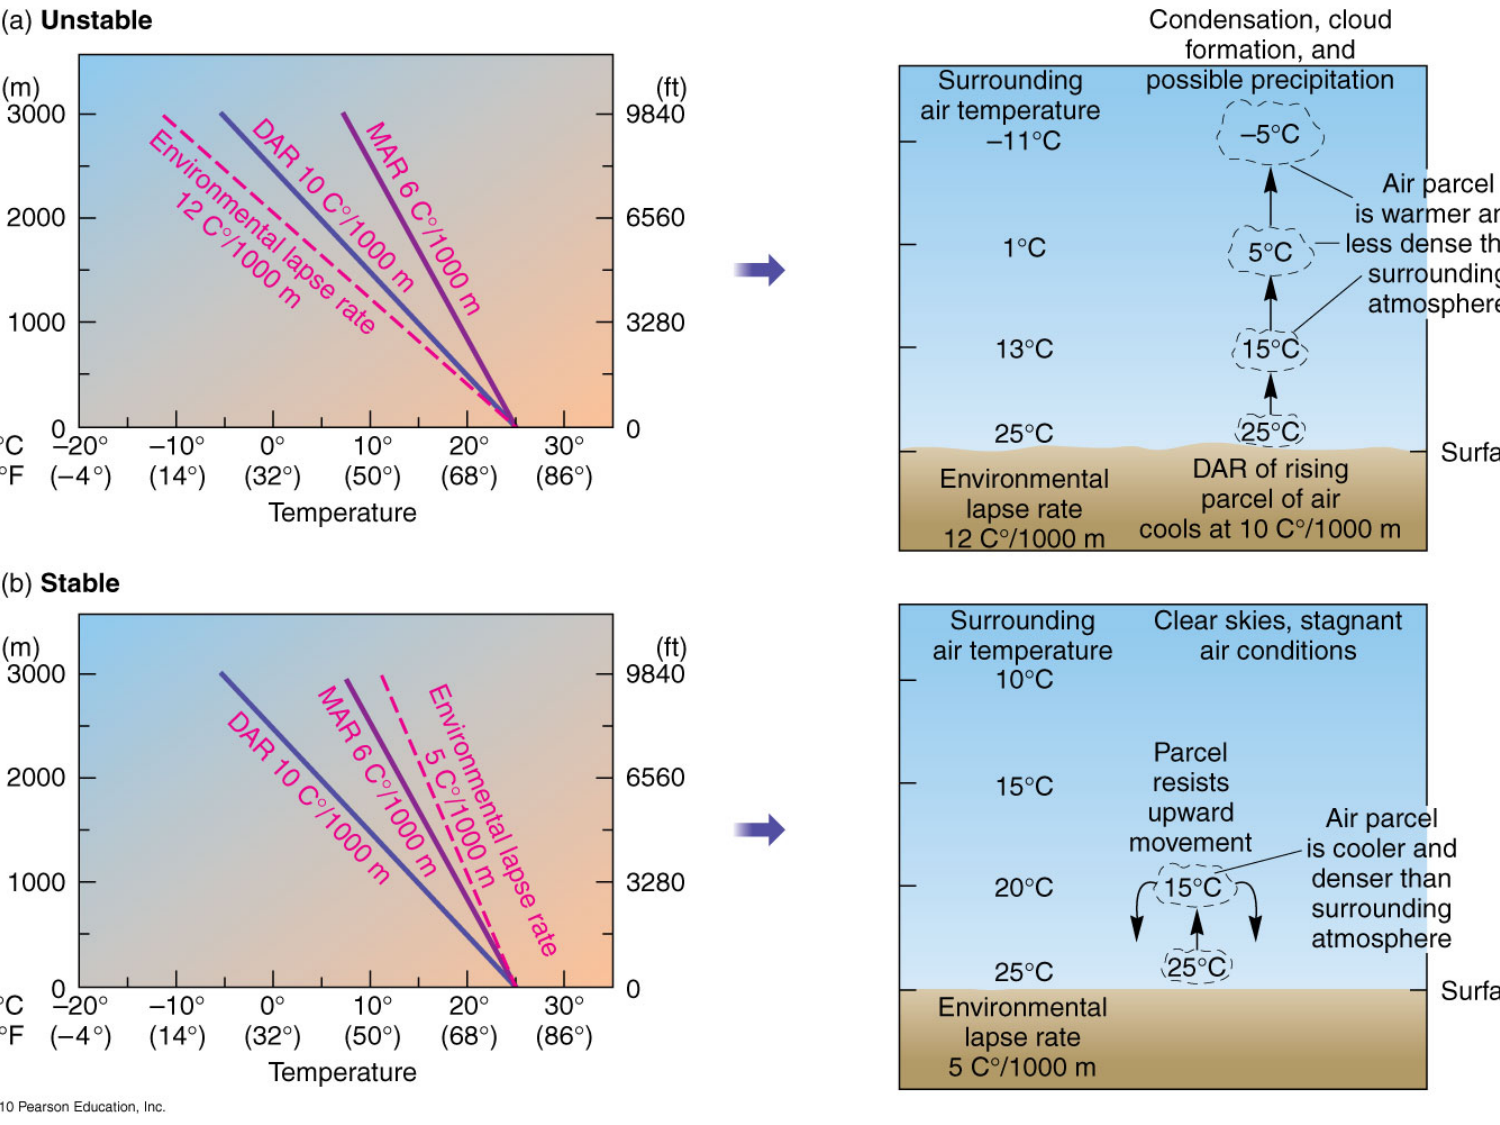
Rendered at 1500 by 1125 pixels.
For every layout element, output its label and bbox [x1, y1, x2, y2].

text_box [0, 0, 1500, 1125]
